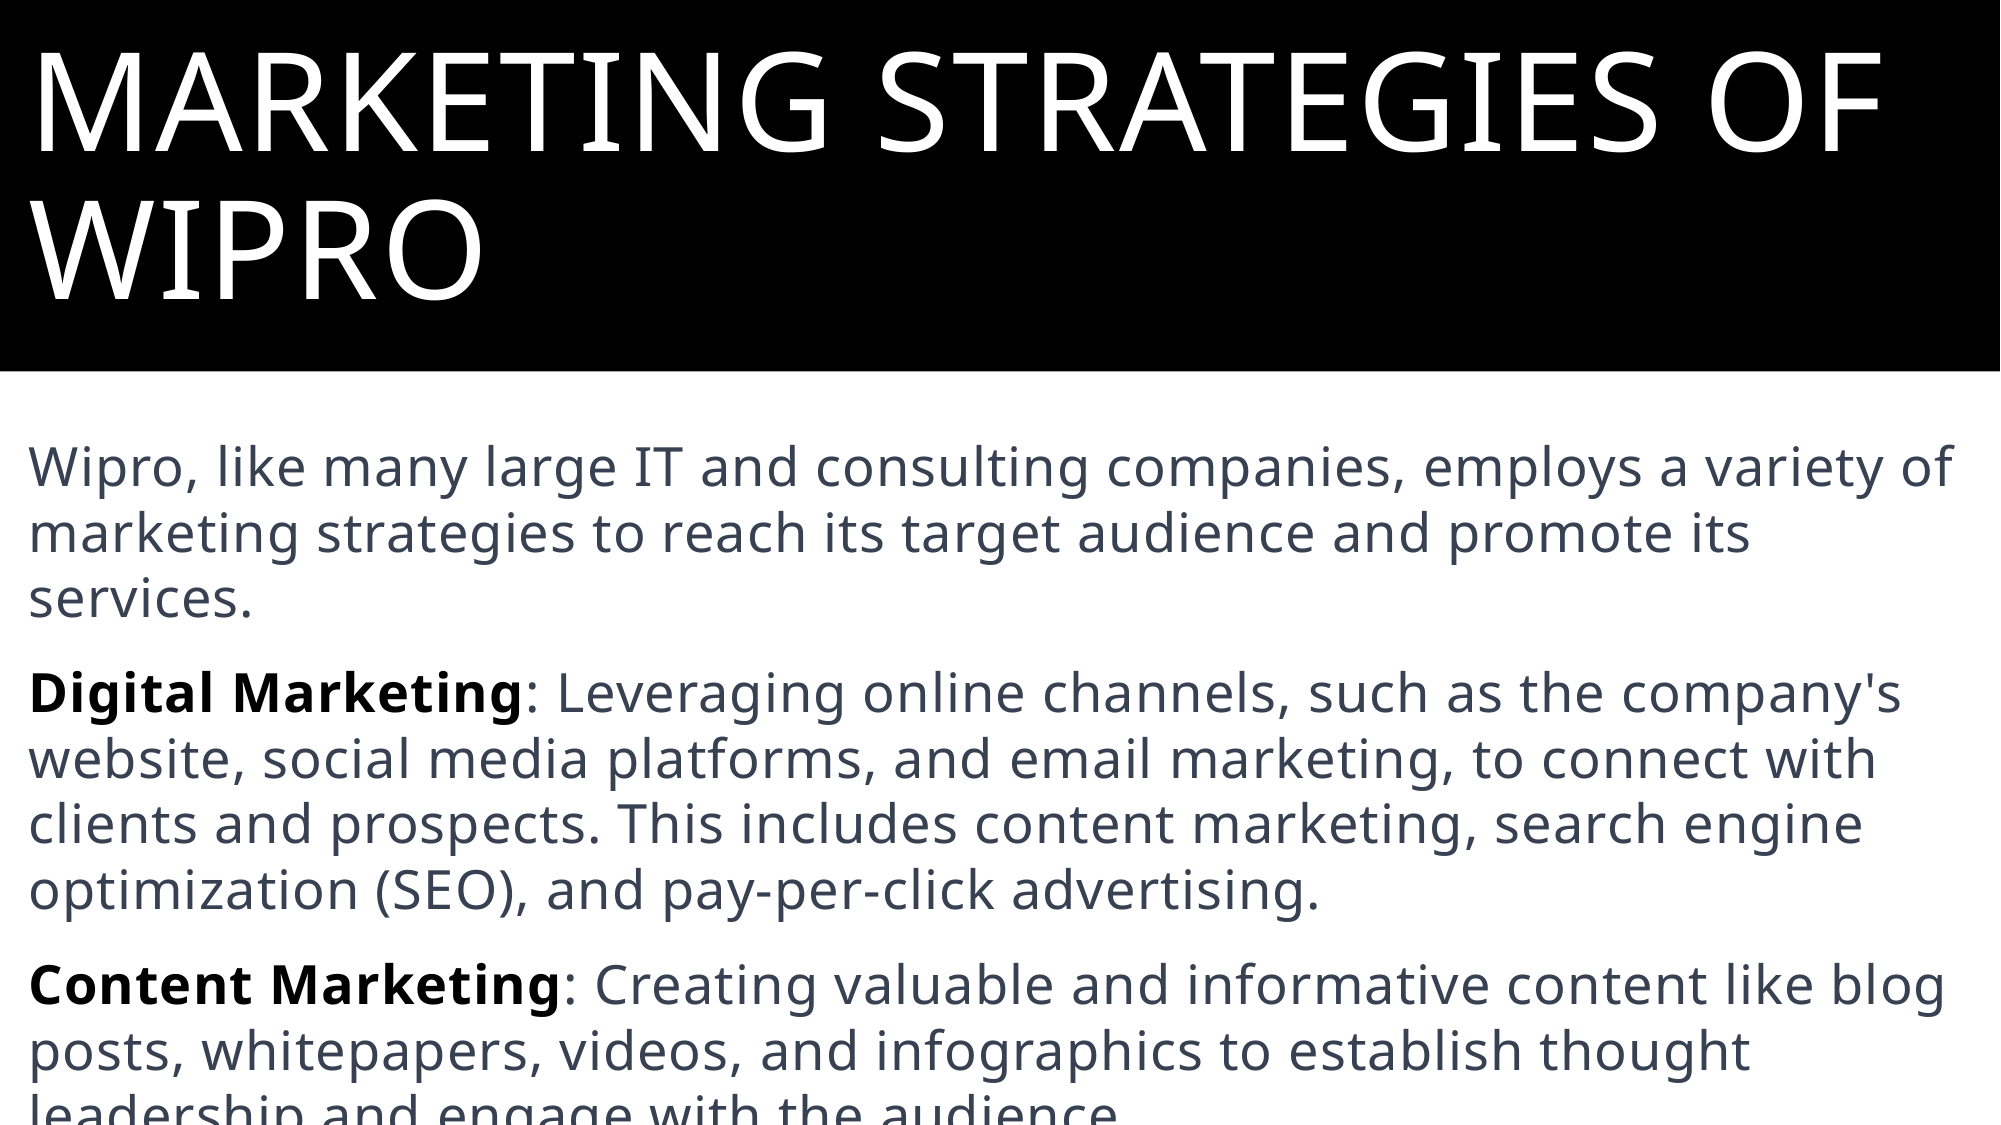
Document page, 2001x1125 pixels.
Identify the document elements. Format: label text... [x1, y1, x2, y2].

list Wipro, like many large IT and consulting companies, employs a variety of marketing strategies to reach its target audience and promote its services. Digital Marketing: Leveraging online channels, such as the company's website, social media platforms, and email marketing, to connect with clients and prospects. This includes content marketing, search engine optimization (SEO), and pay-per-click advertising. Content Marketing: Creating valuable and informative content like blog posts, whitepapers, videos, and infographics to establish thought leadership and engage with the audience. [13, 424, 2000, 1111]
title MARKETING STRATEGIES OF WIPRO [13, 40, 1986, 322]
